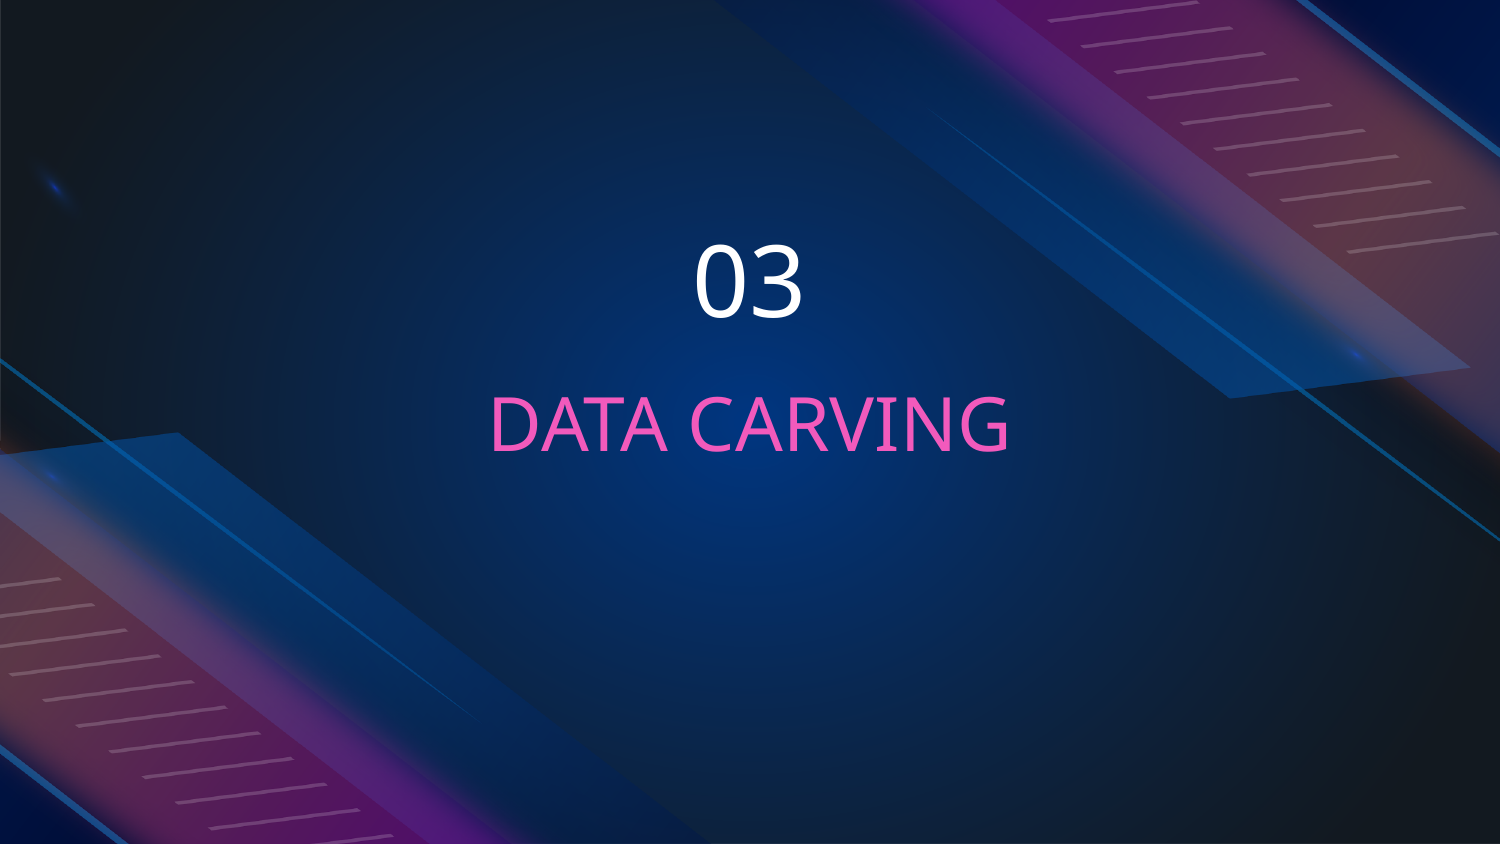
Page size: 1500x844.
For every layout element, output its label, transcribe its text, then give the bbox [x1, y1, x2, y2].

picture [0, 0, 1500, 844]
title 03 [580, 205, 920, 352]
title DATA CARVING [51, 352, 1449, 491]
